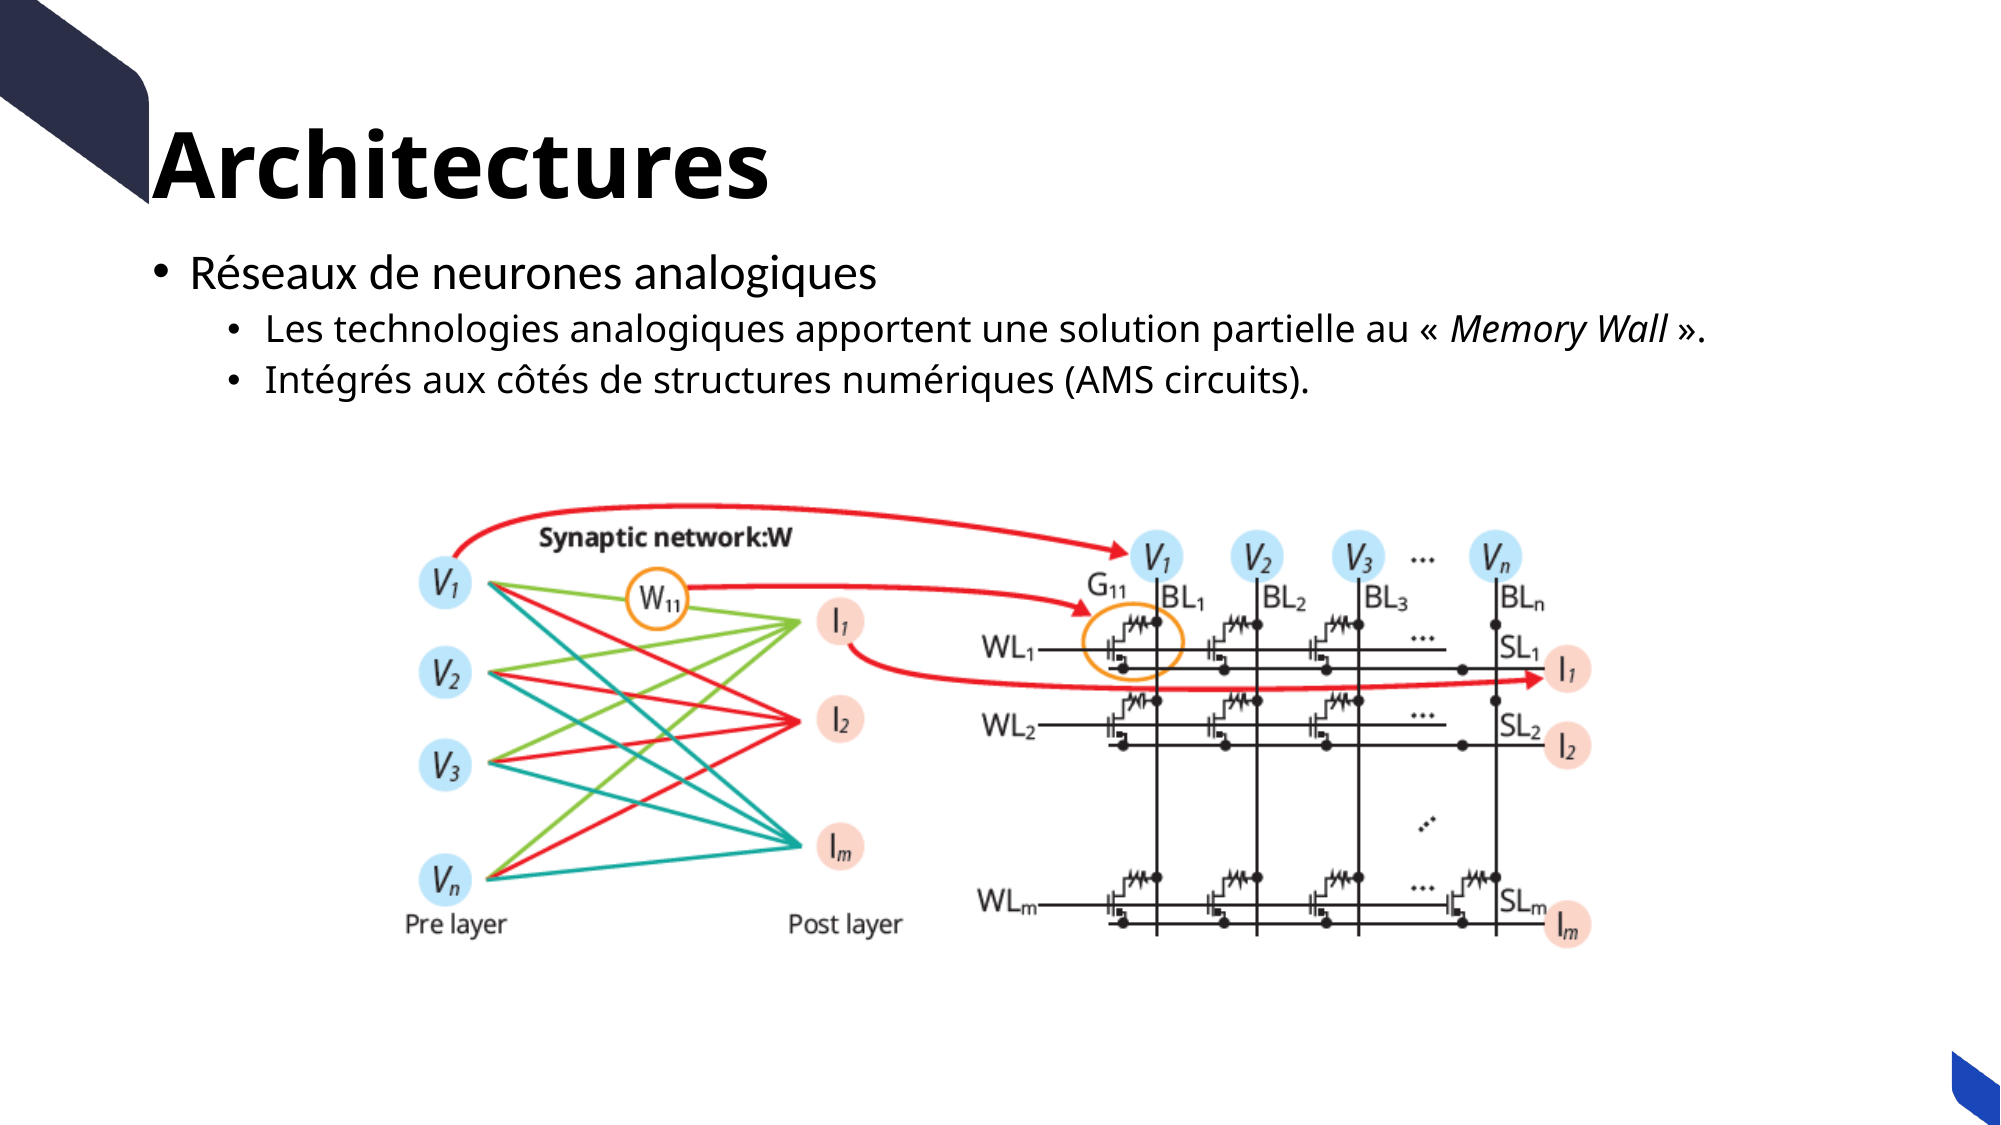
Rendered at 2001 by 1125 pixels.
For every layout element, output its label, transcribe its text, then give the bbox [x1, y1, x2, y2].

list Réseaux de neurones analogiques Les technologies analogiques apportent une solution partielle au « Memory Wall ». Intégrés aux côtés de structures numériques (AMS circuits). [137, 238, 1863, 1096]
title Architectures [137, 59, 1863, 238]
picture [0, 0, 180, 219]
picture [1951, 1040, 2000, 1125]
picture [397, 481, 1603, 957]
